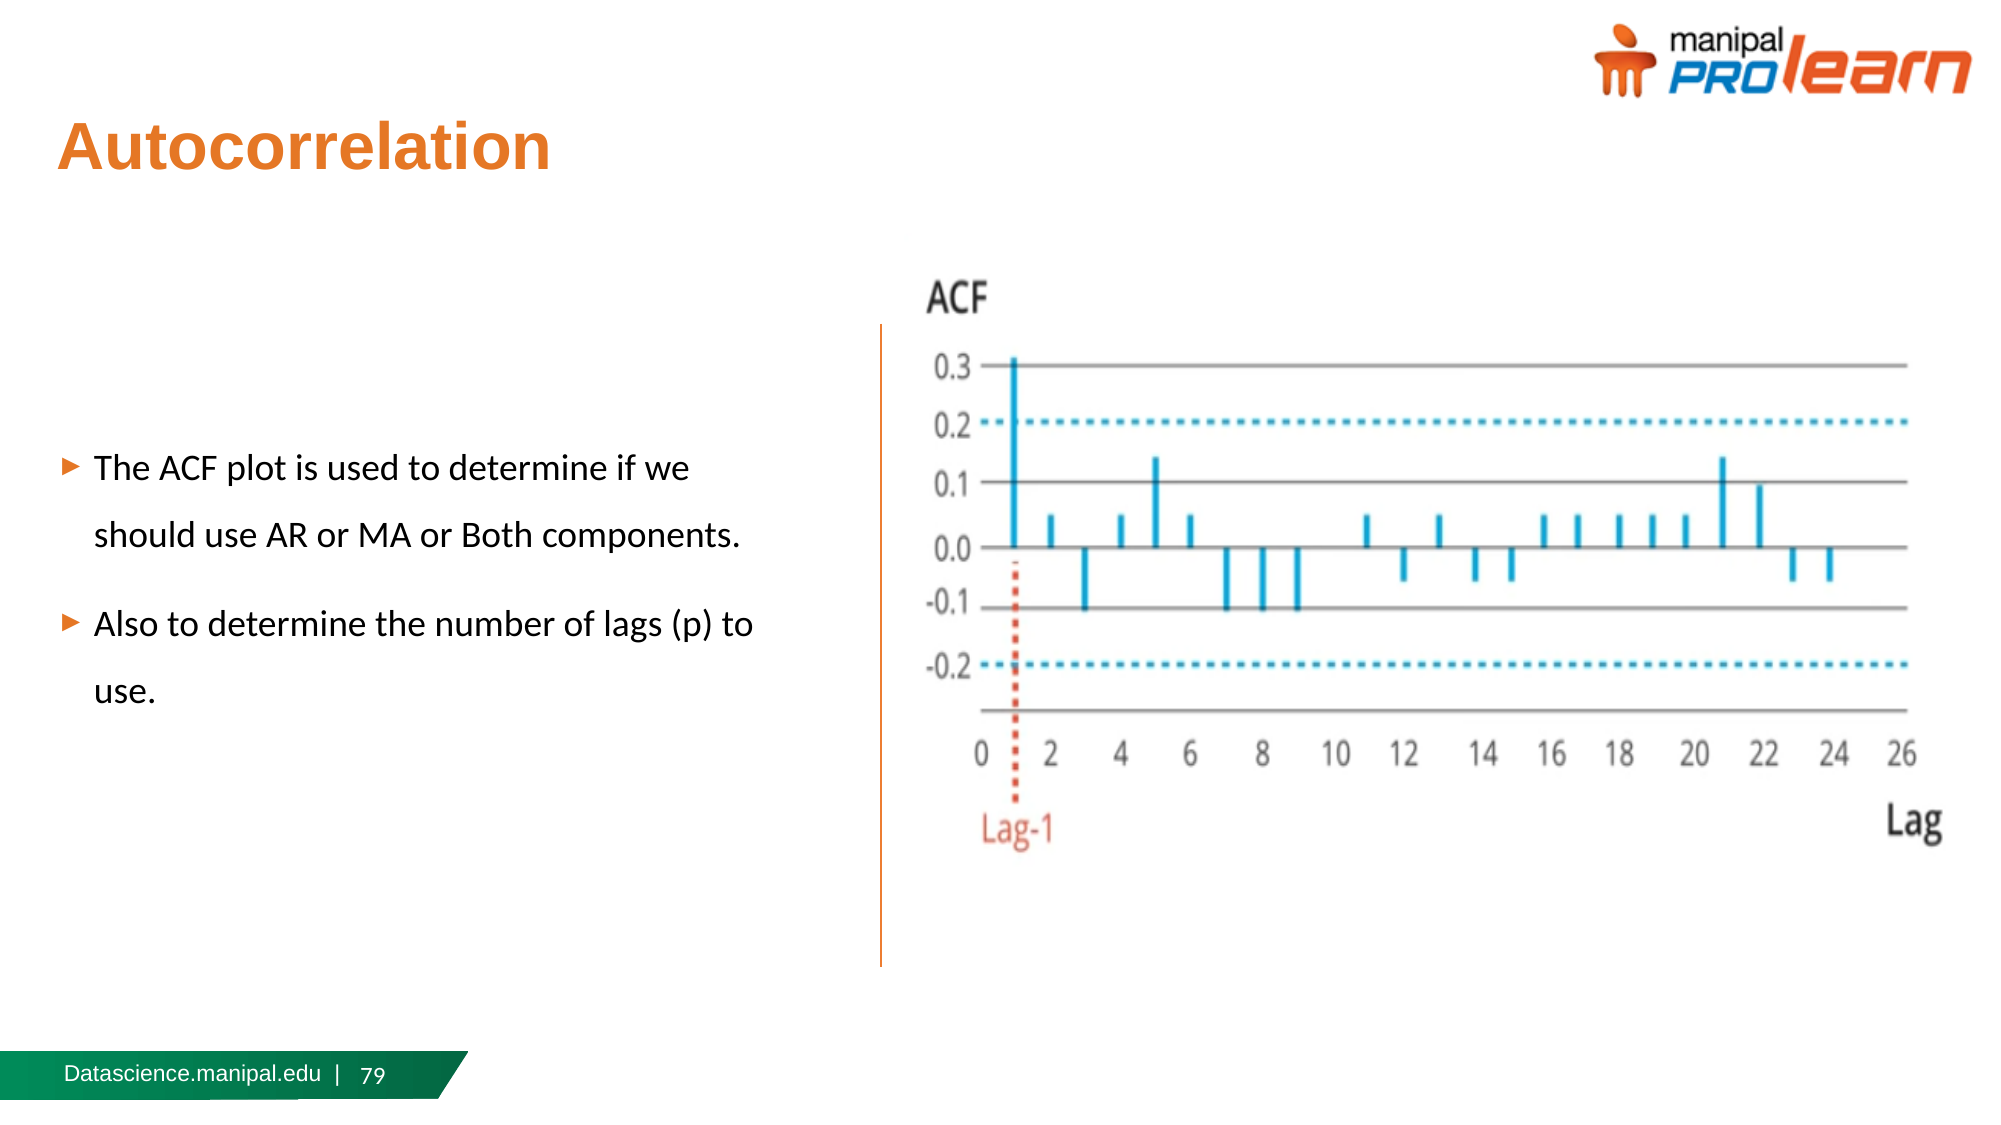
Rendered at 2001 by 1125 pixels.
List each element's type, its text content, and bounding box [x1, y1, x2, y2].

slide_number 79 [345, 1044, 467, 1105]
picture [1578, 18, 1984, 100]
text_box The ACF plot is used to determine if we should use AR or MA or Both components. Also to determine the number of lags (p) to use. [41, 413, 807, 824]
title Autocorrelation [41, 39, 1767, 257]
picture [904, 233, 1949, 871]
